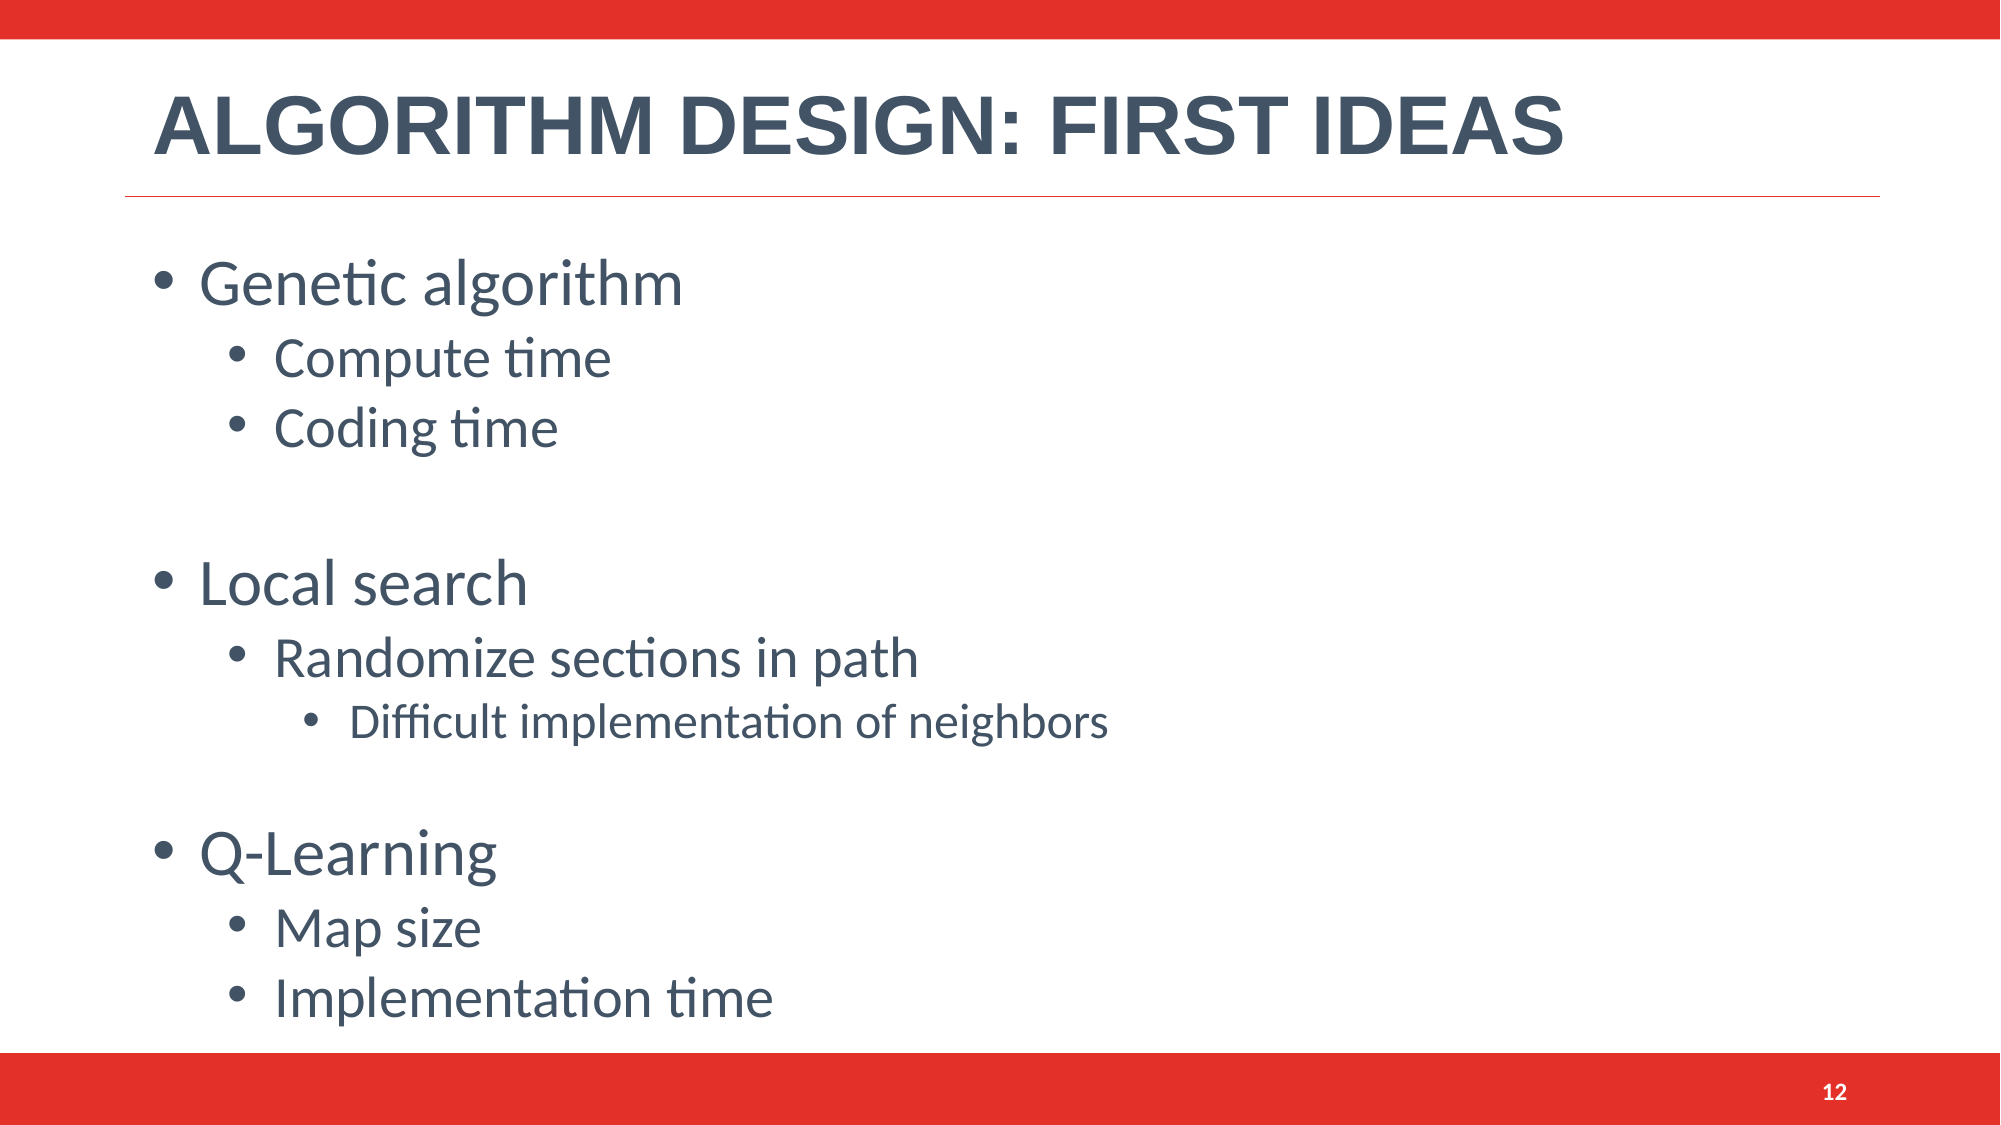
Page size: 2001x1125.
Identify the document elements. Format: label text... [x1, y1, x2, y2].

title Algorithm Design: First Ideas [137, 59, 1863, 195]
slide_number 12 [1412, 1060, 1863, 1120]
text_box Genetic algorithm Compute time Coding time Local search Randomize sections in path Difficult implementation of neighbors Q-Learning Map size Implementation time [137, 231, 1288, 1037]
